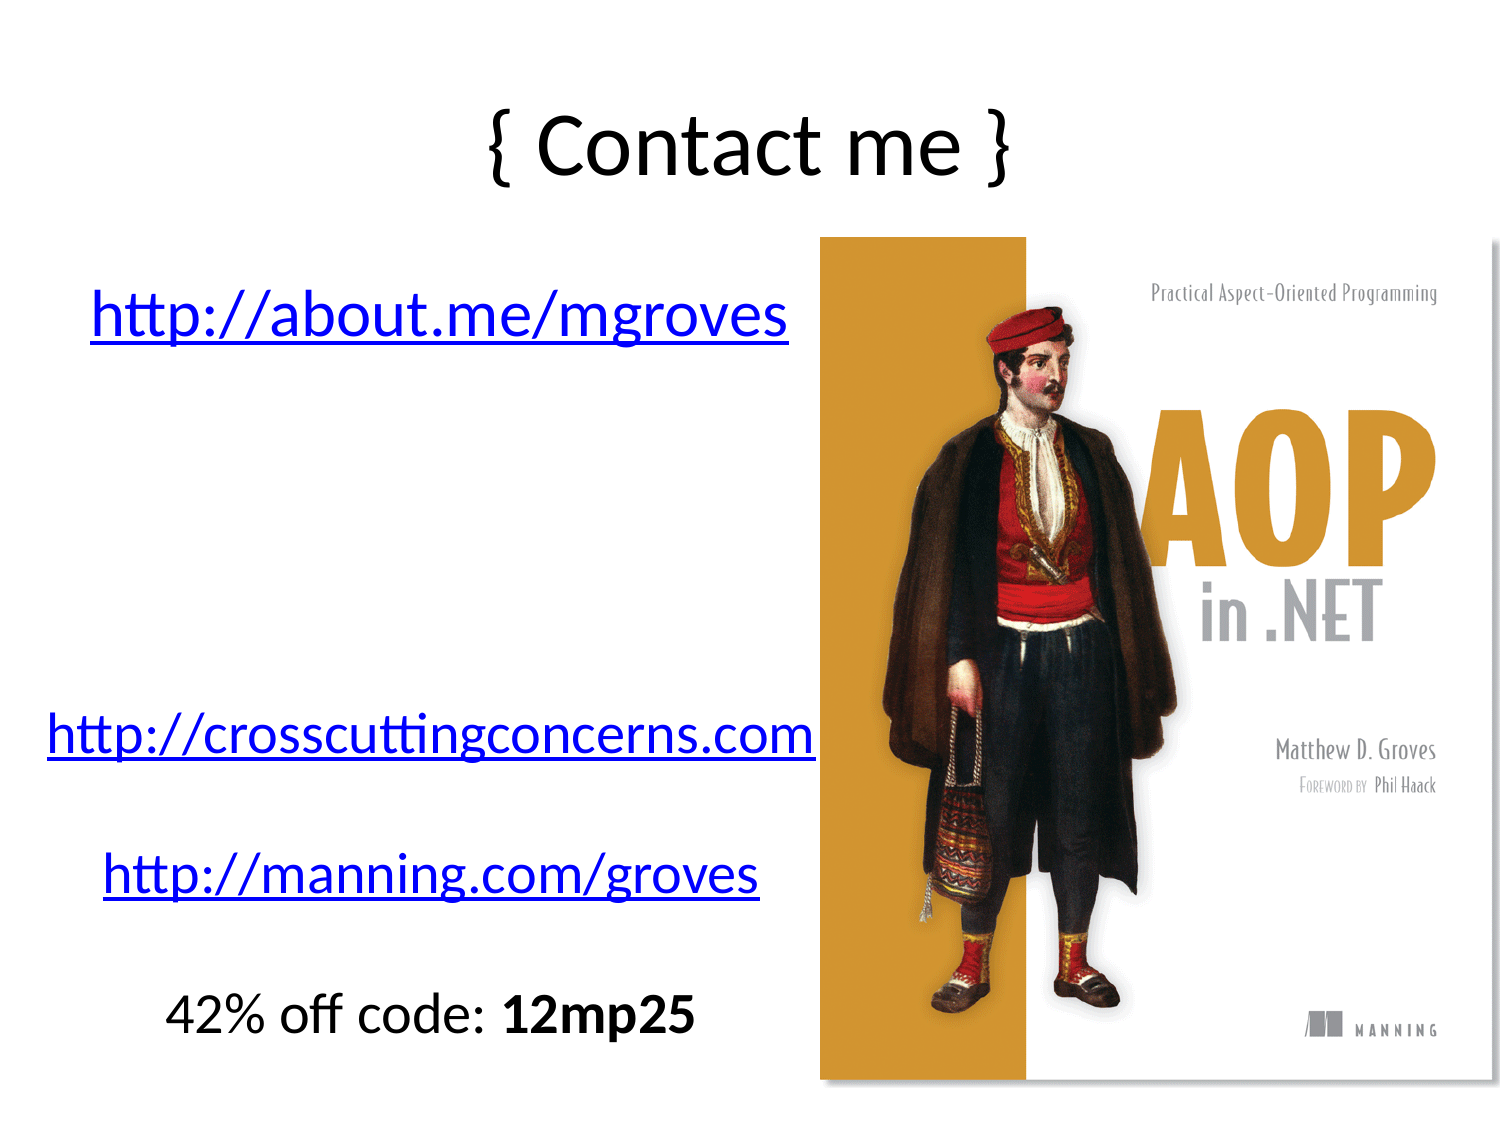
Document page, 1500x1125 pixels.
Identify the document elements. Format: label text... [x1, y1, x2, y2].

list http://about.me/mgroves [75, 262, 815, 687]
picture [820, 237, 1500, 1088]
text_box http://crosscuttingconcerns.com http://manning.com/groves 42% off code: 12mp25 [0, 687, 863, 1123]
title { Contact me } [75, 45, 1425, 233]
